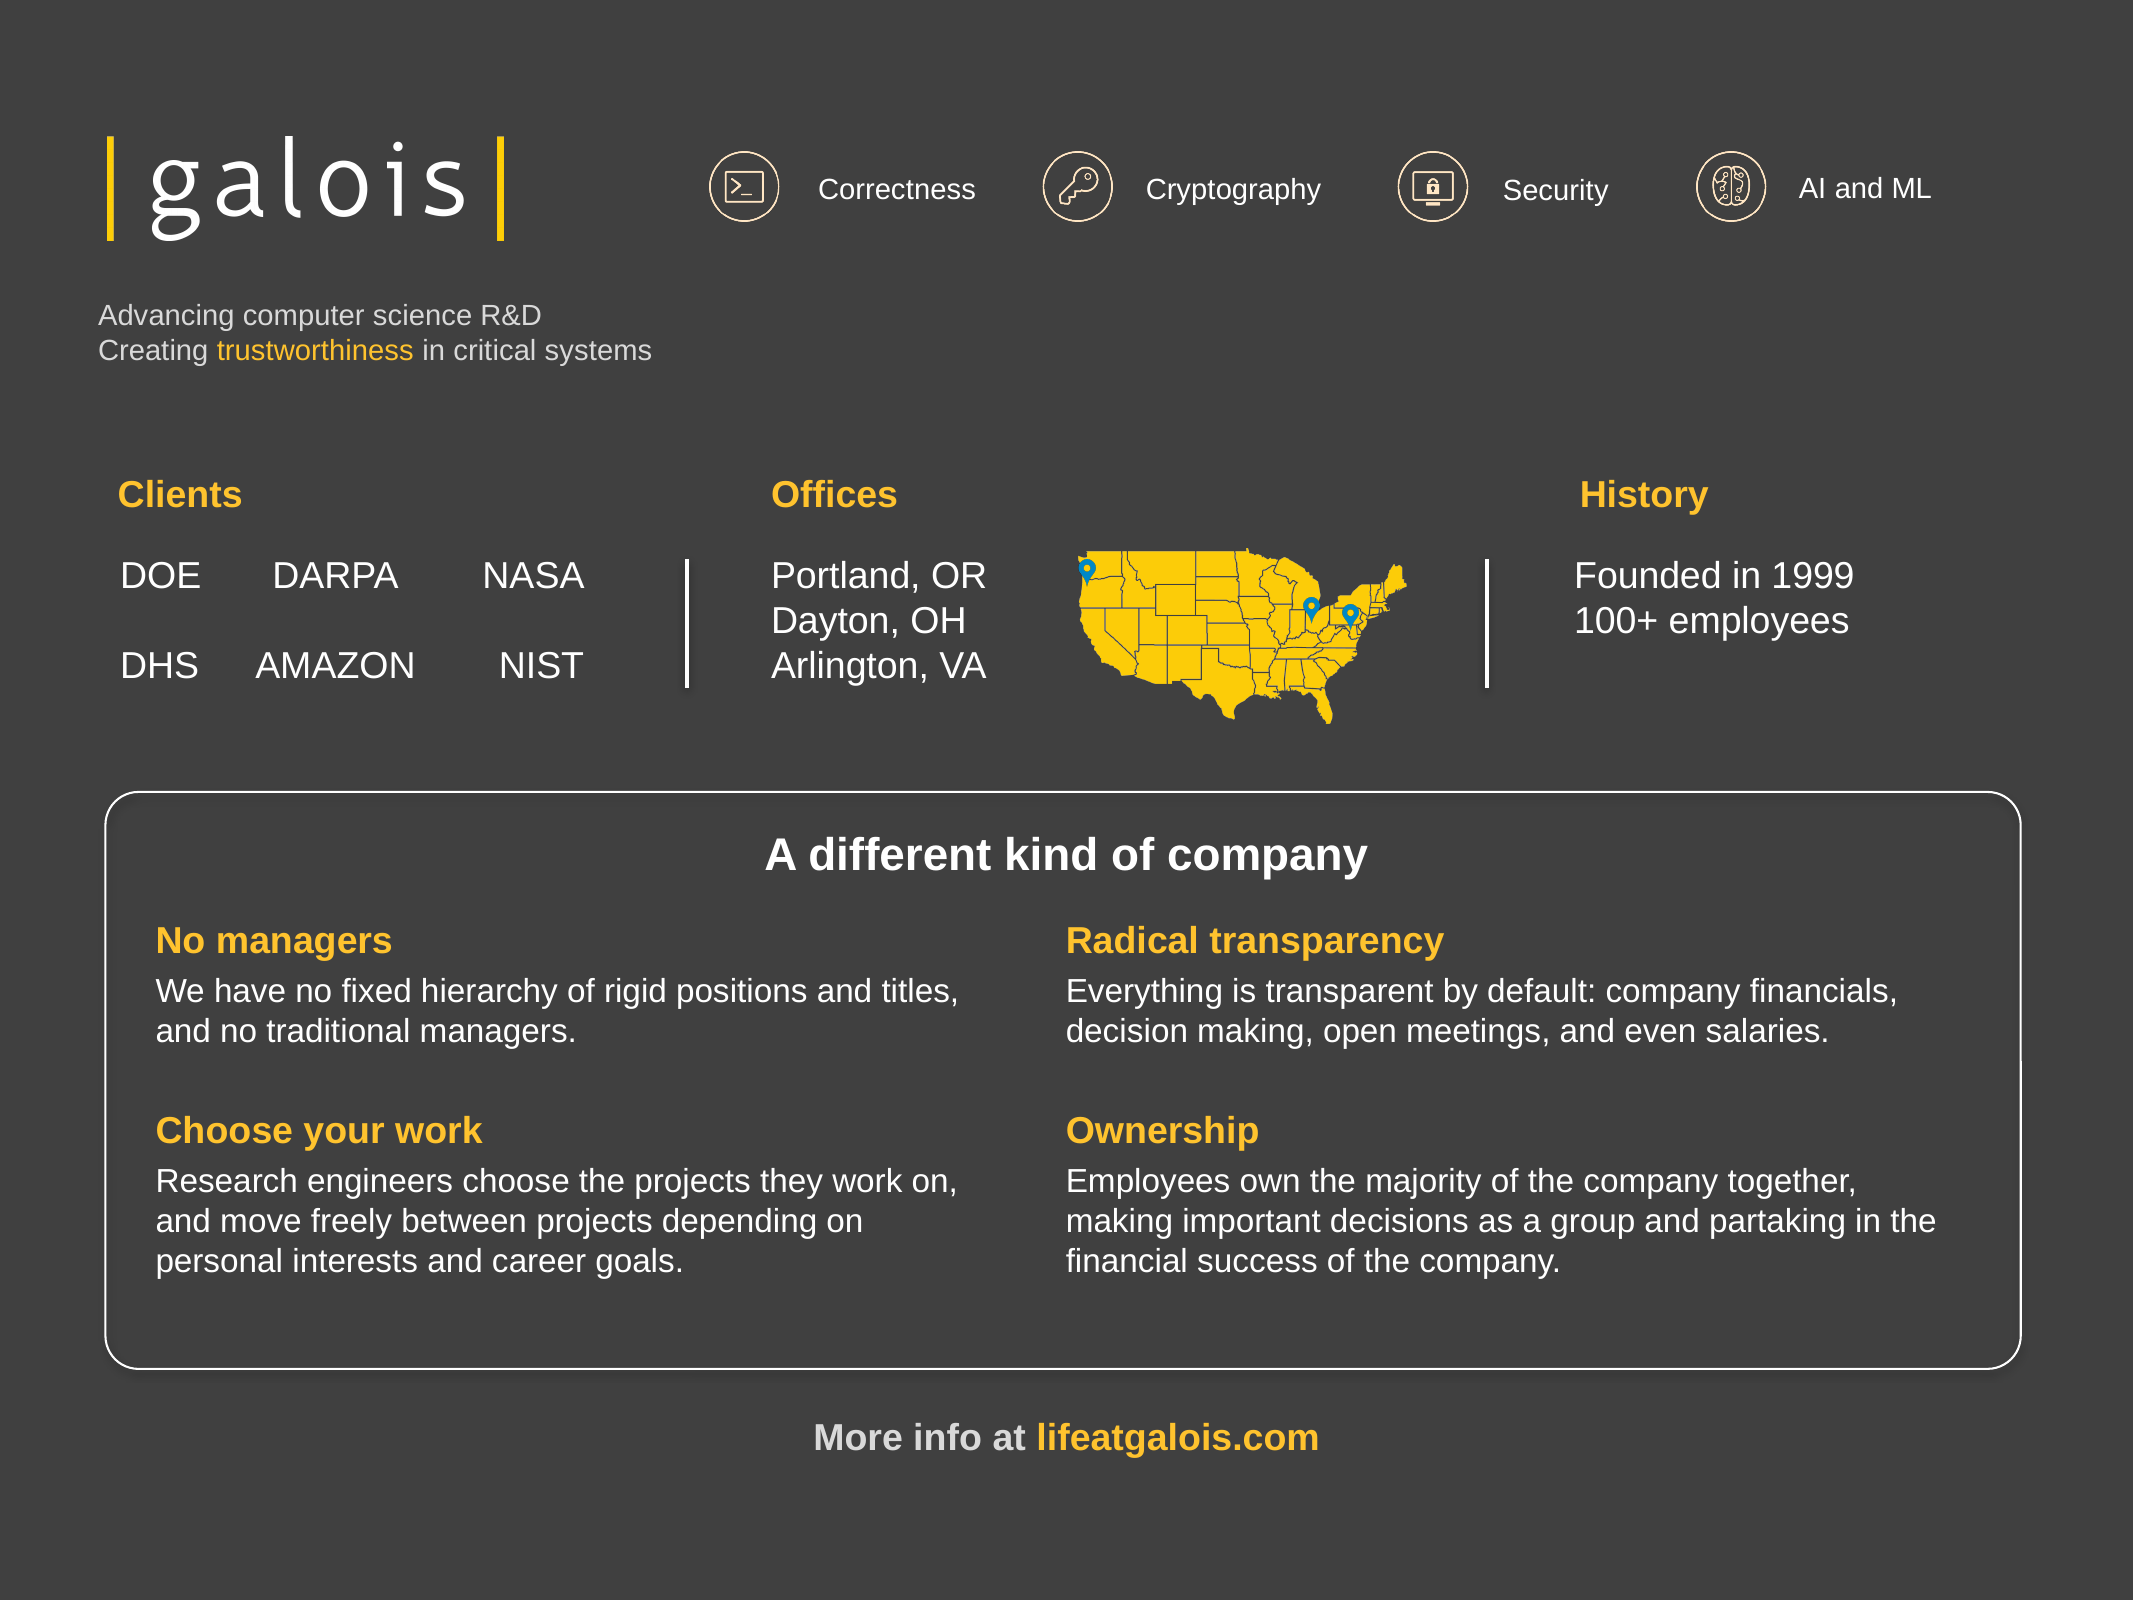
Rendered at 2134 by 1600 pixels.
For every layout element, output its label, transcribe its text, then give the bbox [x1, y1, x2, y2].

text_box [1034, 143, 1379, 234]
text_box Founded in 1999 100+ employees [1563, 540, 1982, 652]
text_box DARPA AMAZON [384, 540, 460, 697]
text_box History [1569, 459, 1759, 526]
text_box DOE DHS [109, 540, 384, 697]
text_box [1381, 143, 1683, 234]
text_box Clients [107, 459, 297, 526]
text_box Portland, OR Dayton, OH Arlington, VA [760, 540, 1035, 697]
text_box NASA NIST [462, 540, 596, 697]
text_box Offices [760, 459, 950, 526]
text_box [703, 143, 1032, 234]
picture [107, 136, 504, 241]
text_box [105, 791, 2021, 1369]
text_box A different kind of company [671, 813, 1462, 901]
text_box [1073, 548, 1408, 725]
list Advancing computer science R&D Creating trustworthiness in critical systems [86, 285, 714, 405]
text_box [1685, 143, 2129, 234]
text_box More info at lifeatgalois.com [671, 1402, 1462, 1489]
